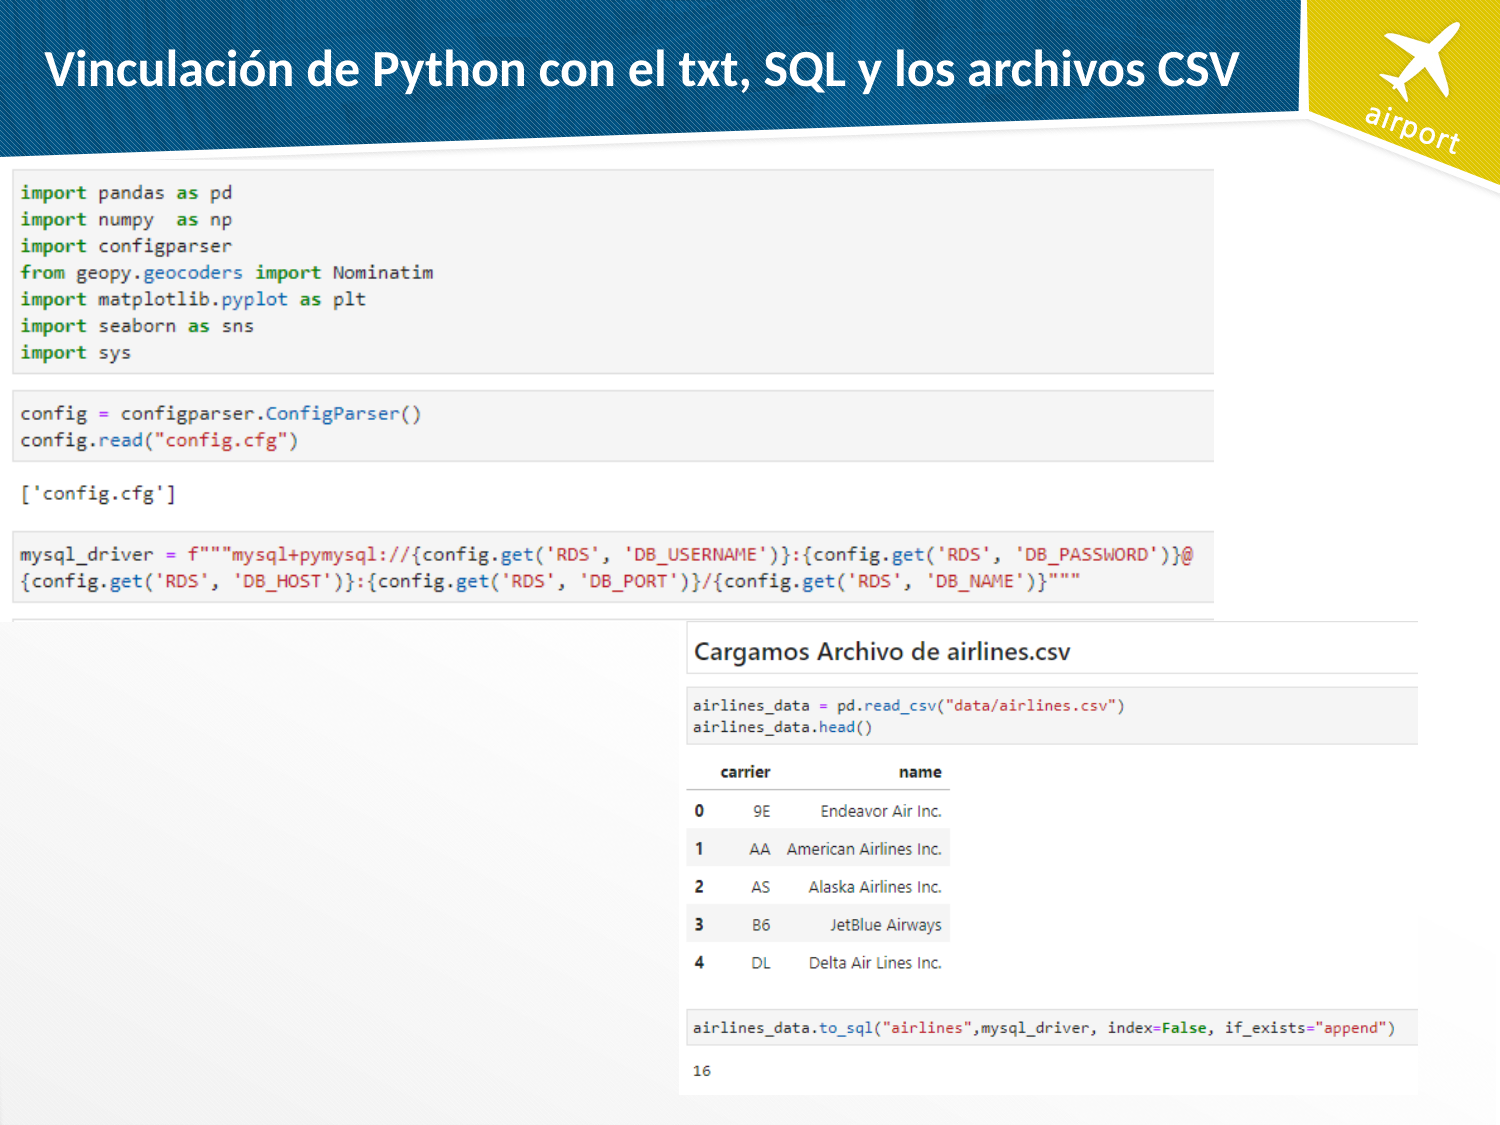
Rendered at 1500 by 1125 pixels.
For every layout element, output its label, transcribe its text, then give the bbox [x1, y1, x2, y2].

title Vinculación de Python con el txt, SQL y los archivos CSV [29, 0, 1287, 132]
picture [0, 0, 1500, 1125]
